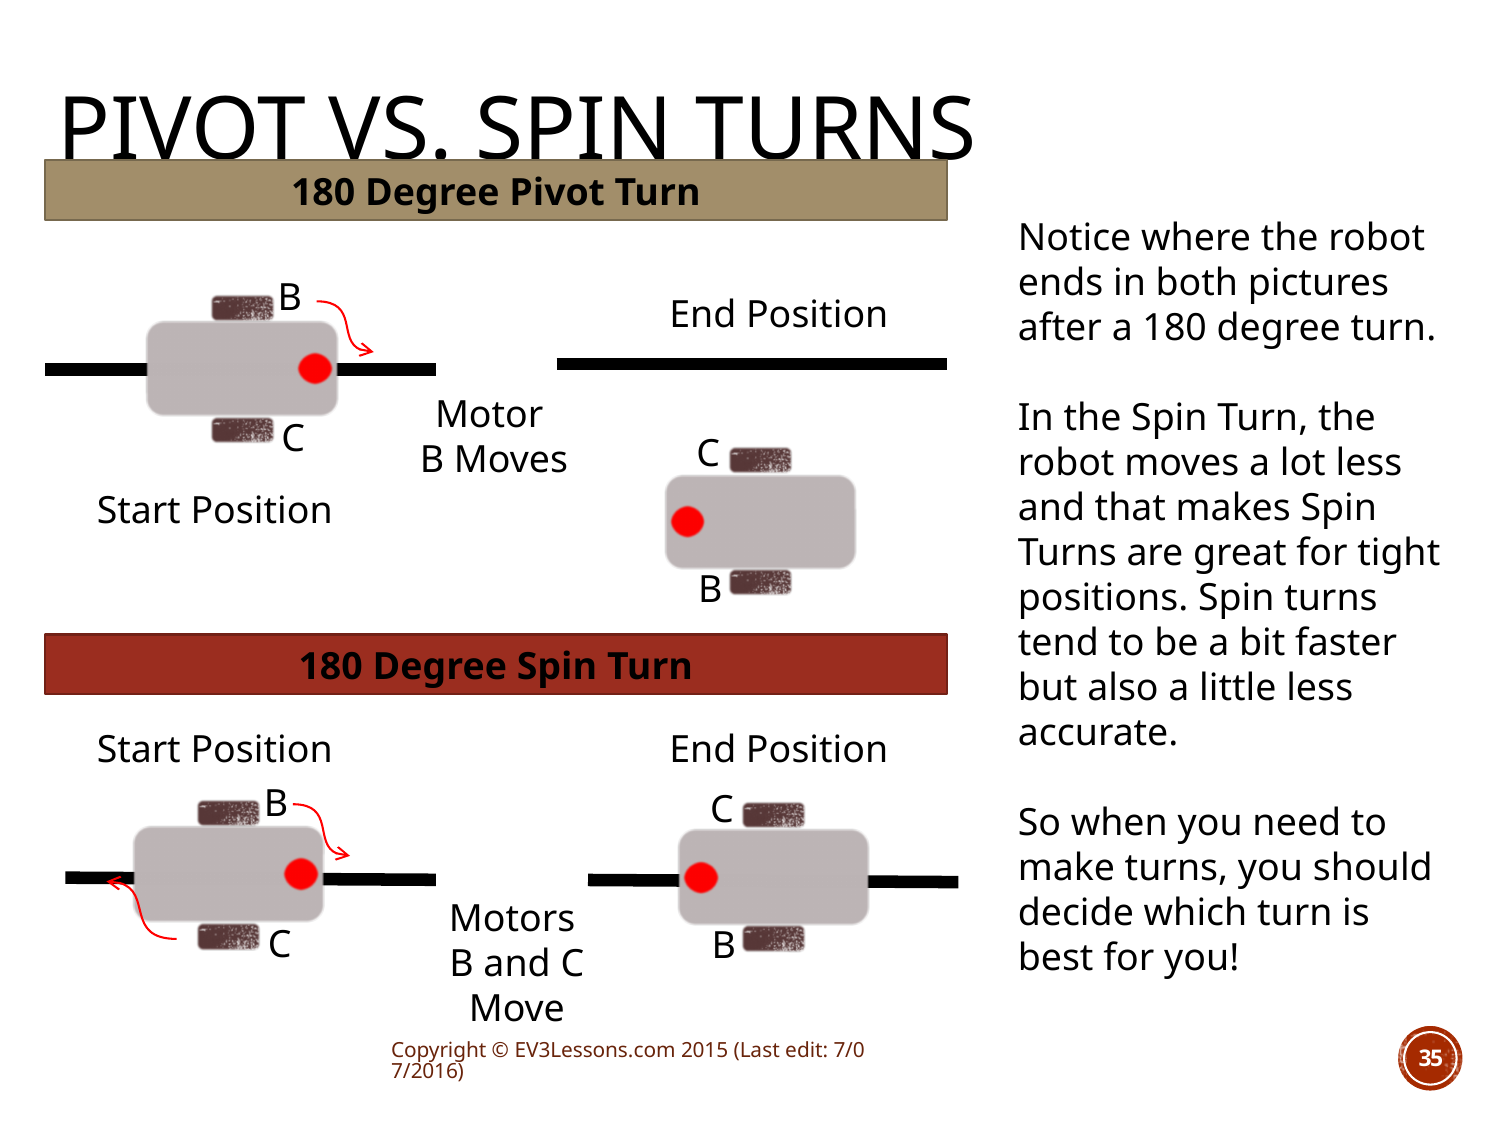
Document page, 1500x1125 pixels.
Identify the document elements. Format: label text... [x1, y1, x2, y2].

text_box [667, 424, 854, 603]
slide_number 35 [1391, 1028, 1471, 1089]
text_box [680, 781, 867, 961]
footer Copyright © EV3Lessons.com 2015 (Last edit: 7/07/2016) [376, 1012, 891, 1089]
text_box 180 Degree Pivot Turn [44, 159, 948, 221]
text_box 180 Degree Spin Turn [44, 633, 948, 695]
title PIVOT Vs. SPIN Turns [42, 48, 1443, 216]
text_box End Position [638, 717, 919, 778]
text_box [108, 774, 348, 960]
text_box End Position [638, 282, 920, 343]
text_box Motors B and C Move [407, 886, 627, 1037]
text_box Notice where the robot ends in both pictures after a 180 degree turn. In the Spin Turn, the robot moves a lot less and that makes Spin Turns are great for tight positions. Spin turns tend to be a bit faster but also a little less accurate. So when you need to make turns, you should decide which turn is best for you! [1003, 205, 1464, 986]
text_box Start Position [74, 717, 356, 778]
text_box Motor B Moves [384, 382, 604, 488]
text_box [149, 269, 372, 452]
text_box Start Position [74, 478, 356, 539]
